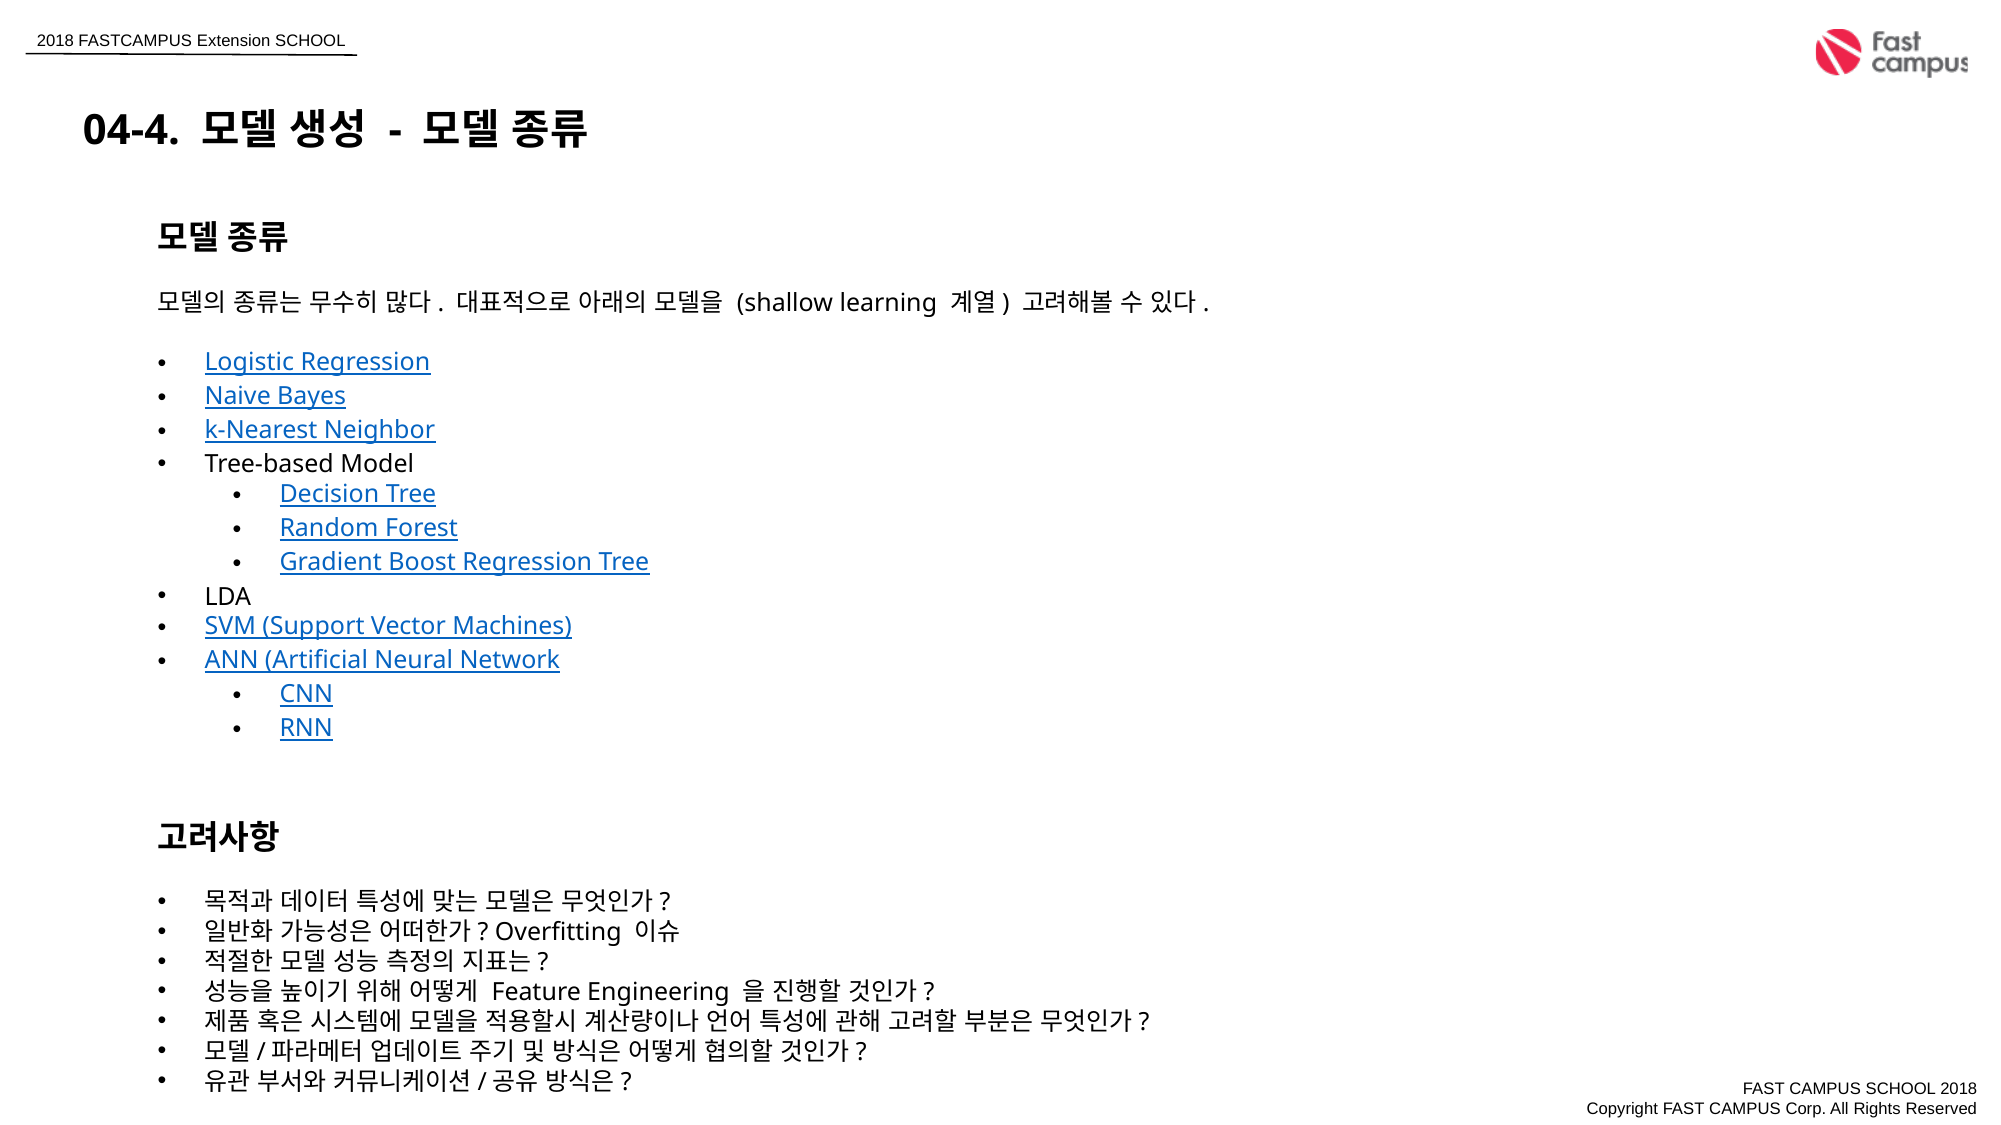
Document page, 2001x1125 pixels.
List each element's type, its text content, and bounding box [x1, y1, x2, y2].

text_box 모델 종류 모델의 종류는 무수히 많다. 대표적으로 아래의 모델을 (shallow learning 계열) 고려해볼 수 있다. Logistic Regression Naive Bayes k-Nearest Neighbor Tree-based Model Decision Tree Random Forest Gradient Boost Regression Tree LDA SVM (Support Vector Machines) ANN (Artificial Neural Network CNN RNN 고려사항 목적과 데이터 특성에 맞는 모델은 무엇인가? 일반화 가능성은 어떠한가? Overfitting 이슈 적절한 모델 성능 측정의 지표는? 성능을 높이기 위해 어떻게 Feature Engineering 을 진행할 것인가? 제품 혹은 시스템에 모델을 적용할시 계산량이나 언어 특성에 관해 고려할 부분은 무엇인가? 모델/파라메터 업데이트 주기 및 방식은 어떻게 협의할 것인가? 유관 부서와 커뮤니케이션/공유 방식은? [143, 208, 1821, 1103]
text_box 04-4. 모델 생성 - 모델 종류 [68, 95, 1198, 161]
